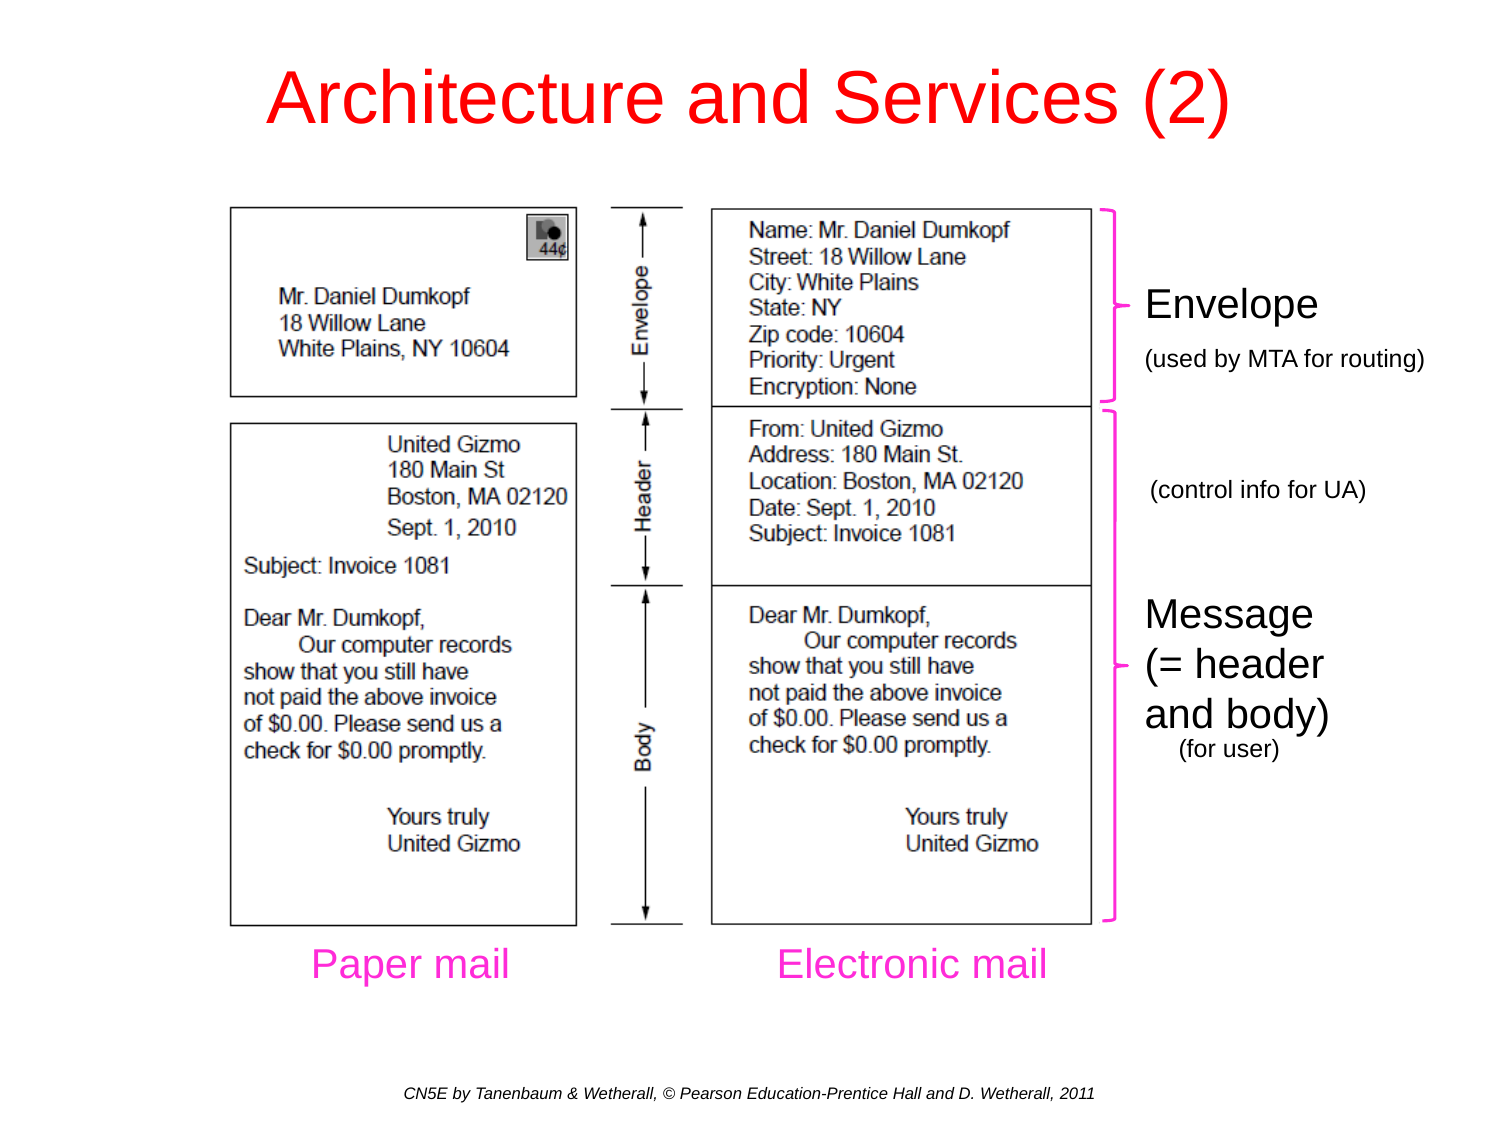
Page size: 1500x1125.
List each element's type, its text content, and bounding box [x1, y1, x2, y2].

footer CN5E by Tanenbaum & Wetherall, © Pearson Education-Prentice Hall and D. Wetherall, 2011 [0, 1074, 1500, 1125]
text_box Envelope [1129, 269, 1334, 335]
picture [208, 192, 1101, 931]
text_box Electronic mail [761, 938, 1064, 995]
title Architecture and Services (2) [0, 0, 1500, 188]
text_box (for user) [1163, 724, 1301, 770]
text_box [1104, 209, 1129, 402]
text_box Message (= header and body) [1129, 579, 1368, 745]
text_box (used by MTA for routing) [1129, 335, 1453, 380]
text_box (control info for UA) [1135, 466, 1459, 511]
text_box [1104, 410, 1128, 921]
text_box Paper mail [296, 938, 526, 994]
